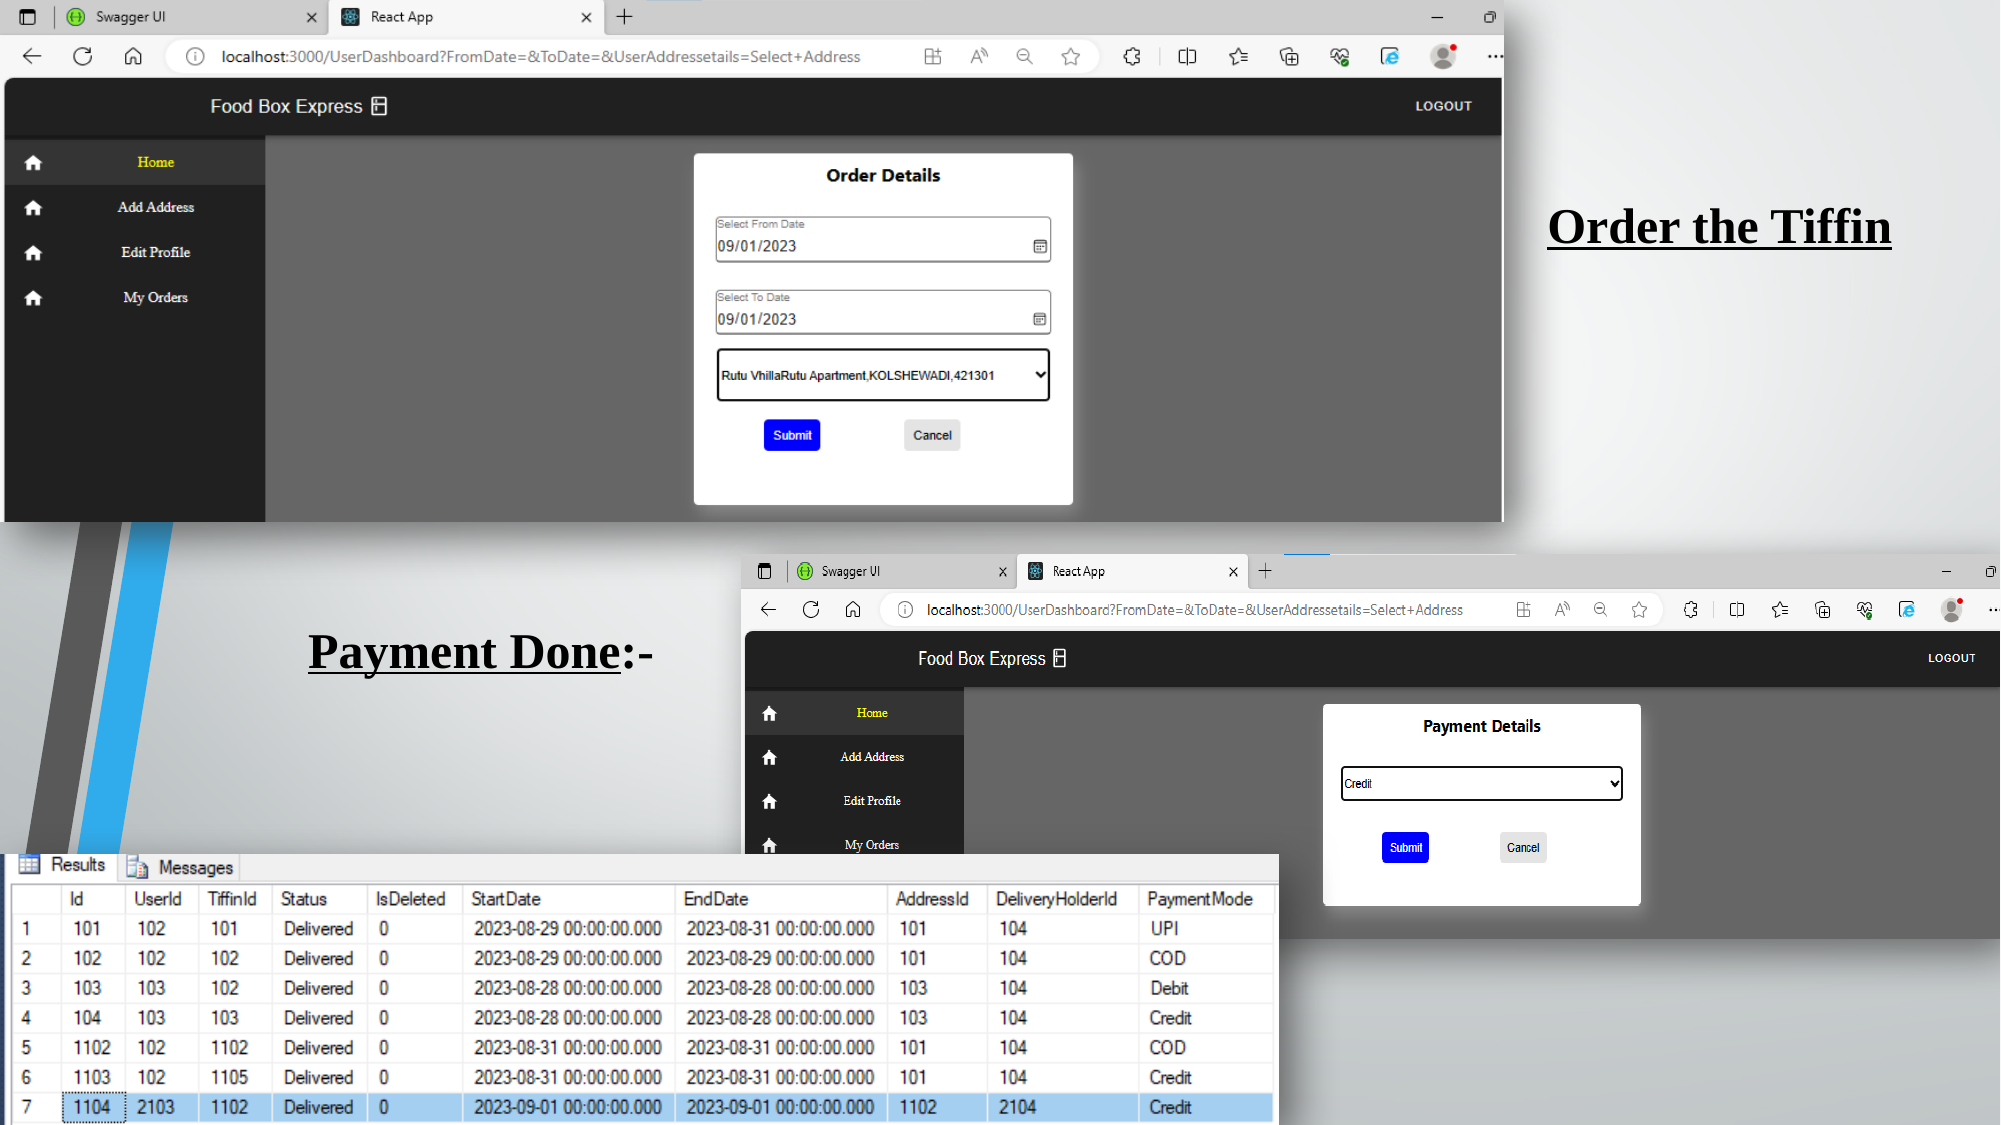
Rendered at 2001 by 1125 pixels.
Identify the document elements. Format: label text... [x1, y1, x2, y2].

text_box Order the Tiffin [1532, 186, 2000, 261]
picture [0, 554, 2000, 1125]
text_box Payment Done:- [293, 611, 740, 686]
picture [0, 0, 1504, 522]
